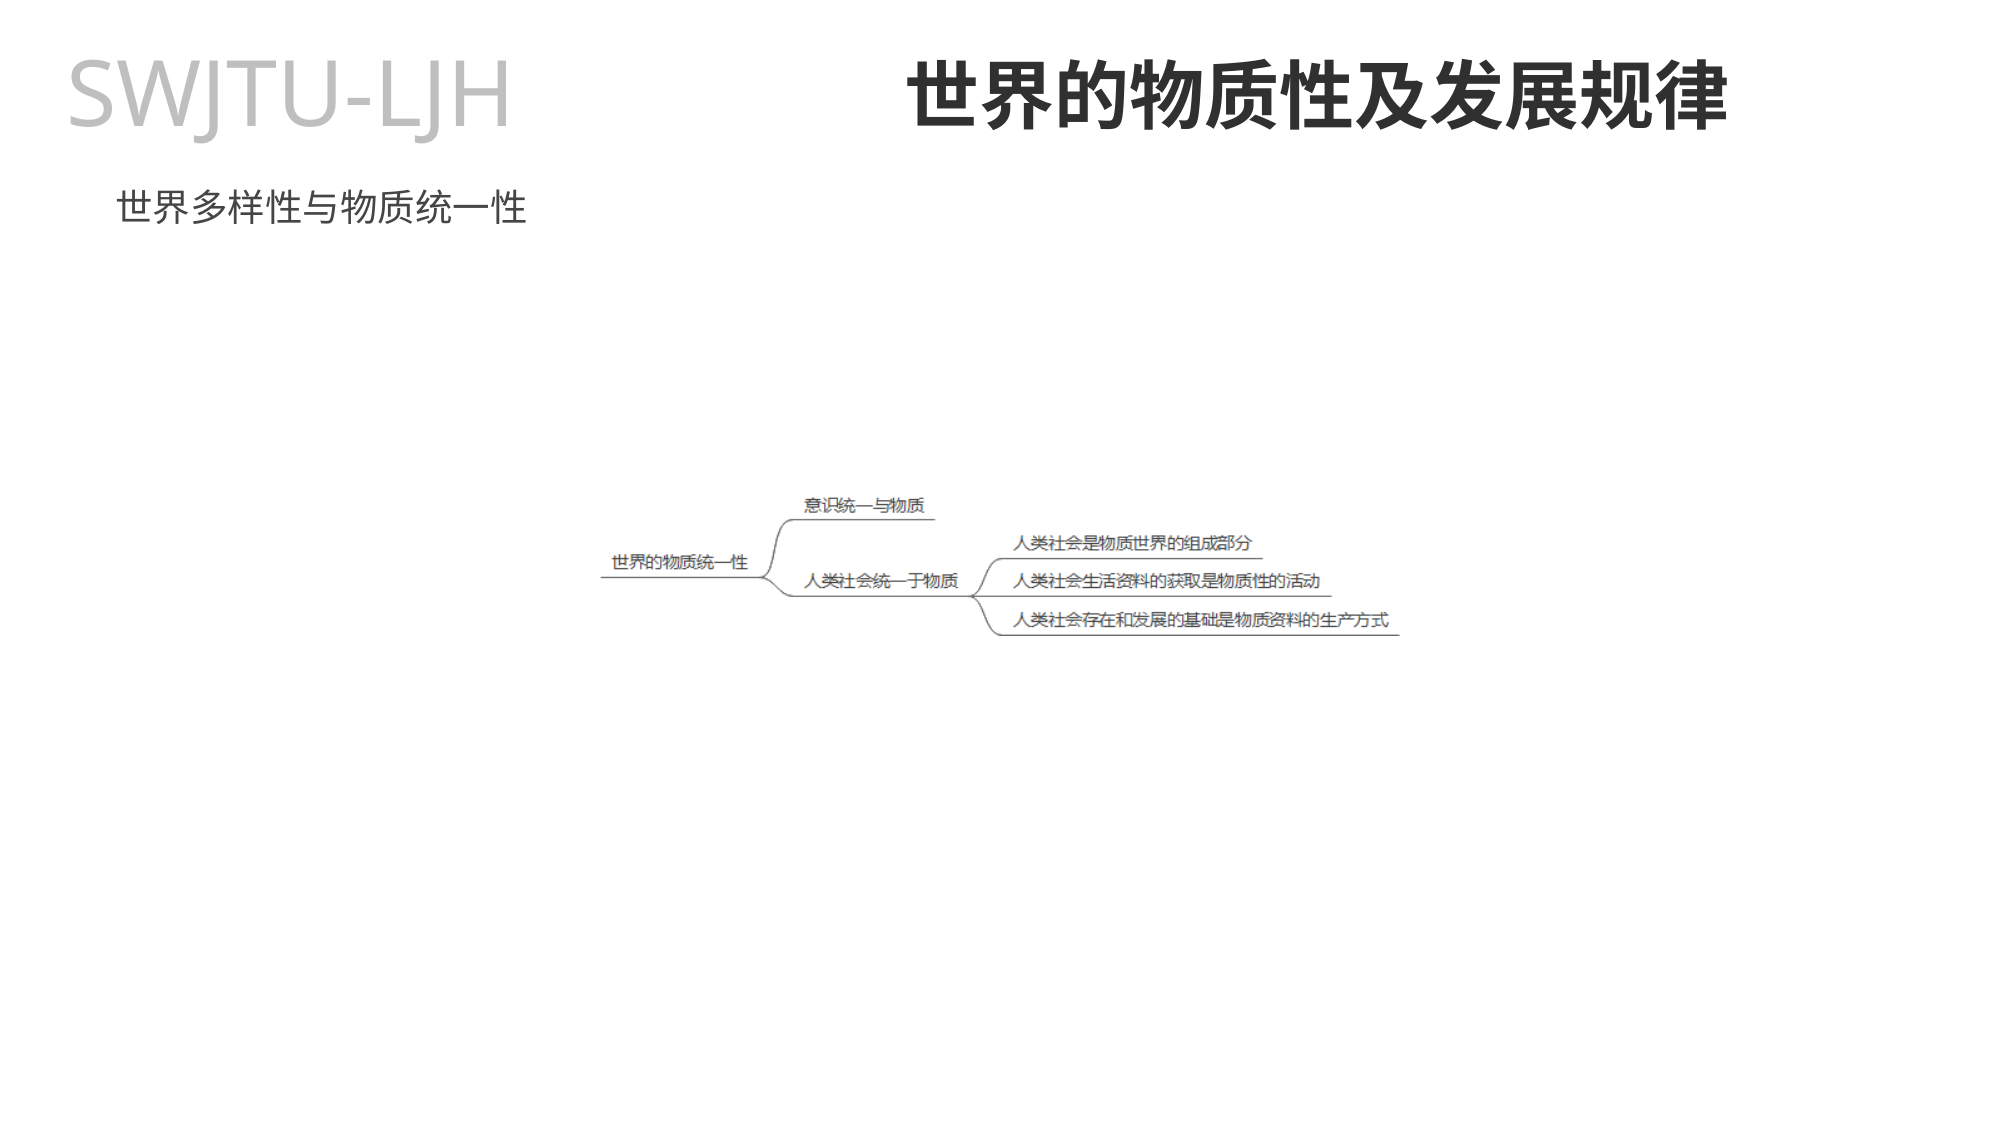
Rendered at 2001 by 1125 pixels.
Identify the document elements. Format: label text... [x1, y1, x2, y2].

text_box 世界的物质性及发展规律 [889, 40, 1820, 146]
text_box 世界多样性与物质统一性 [100, 177, 543, 237]
picture [599, 488, 1401, 637]
